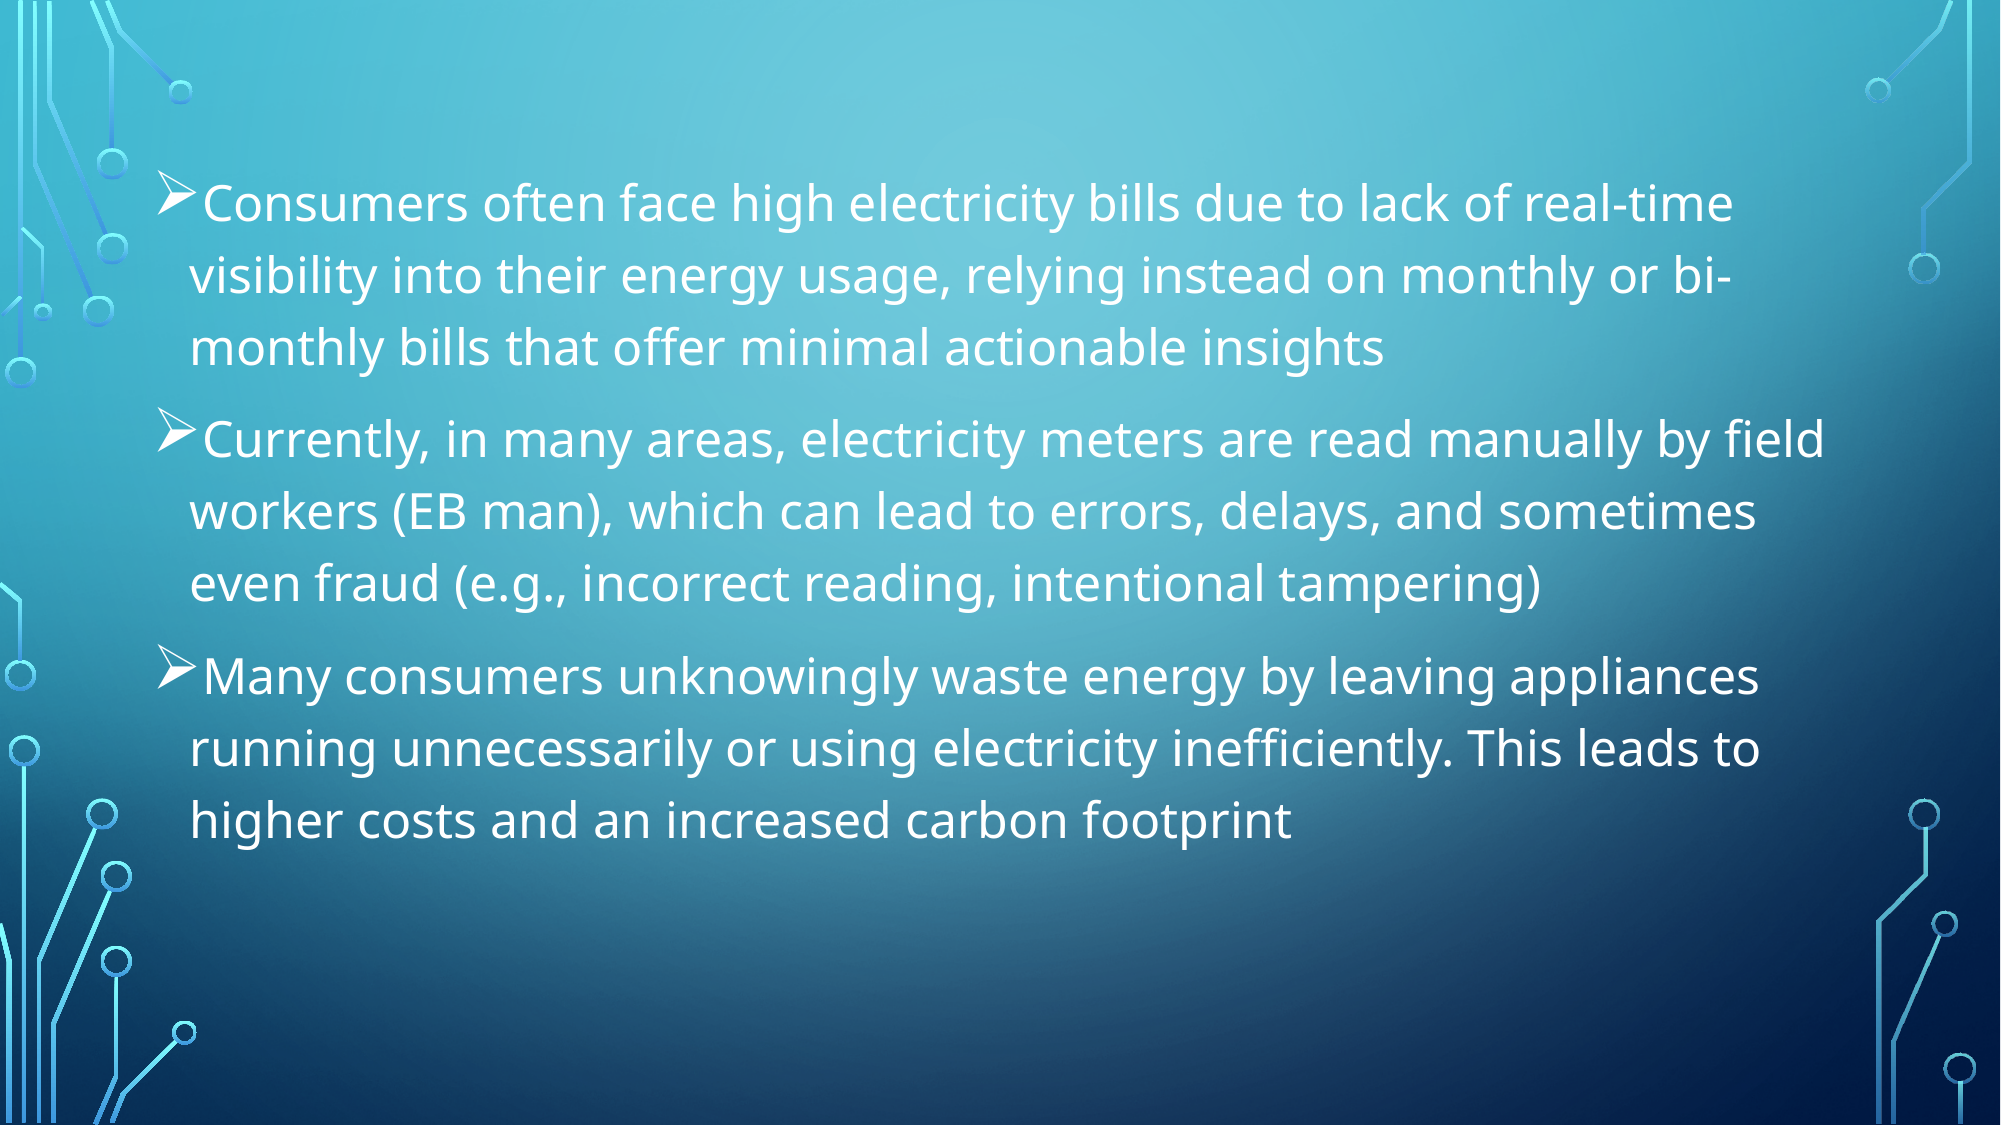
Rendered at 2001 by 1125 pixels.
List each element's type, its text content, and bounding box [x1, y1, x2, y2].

list Consumers often face high electricity bills due to lack of real-time visibility into their energy usage, relying instead on monthly or bi-monthly bills that offer minimal actionable insights Currently, in many areas, electricity meters are read manually by field workers (EB man), which can lead to errors, delays, and sometimes even fraud (e.g., incorrect reading, intentional tampering) Many consumers unknowingly waste energy by leaving appliances running unnecessarily or using electricity inefficiently. This leads to higher costs and an increased carbon footprint [137, 151, 1863, 1014]
